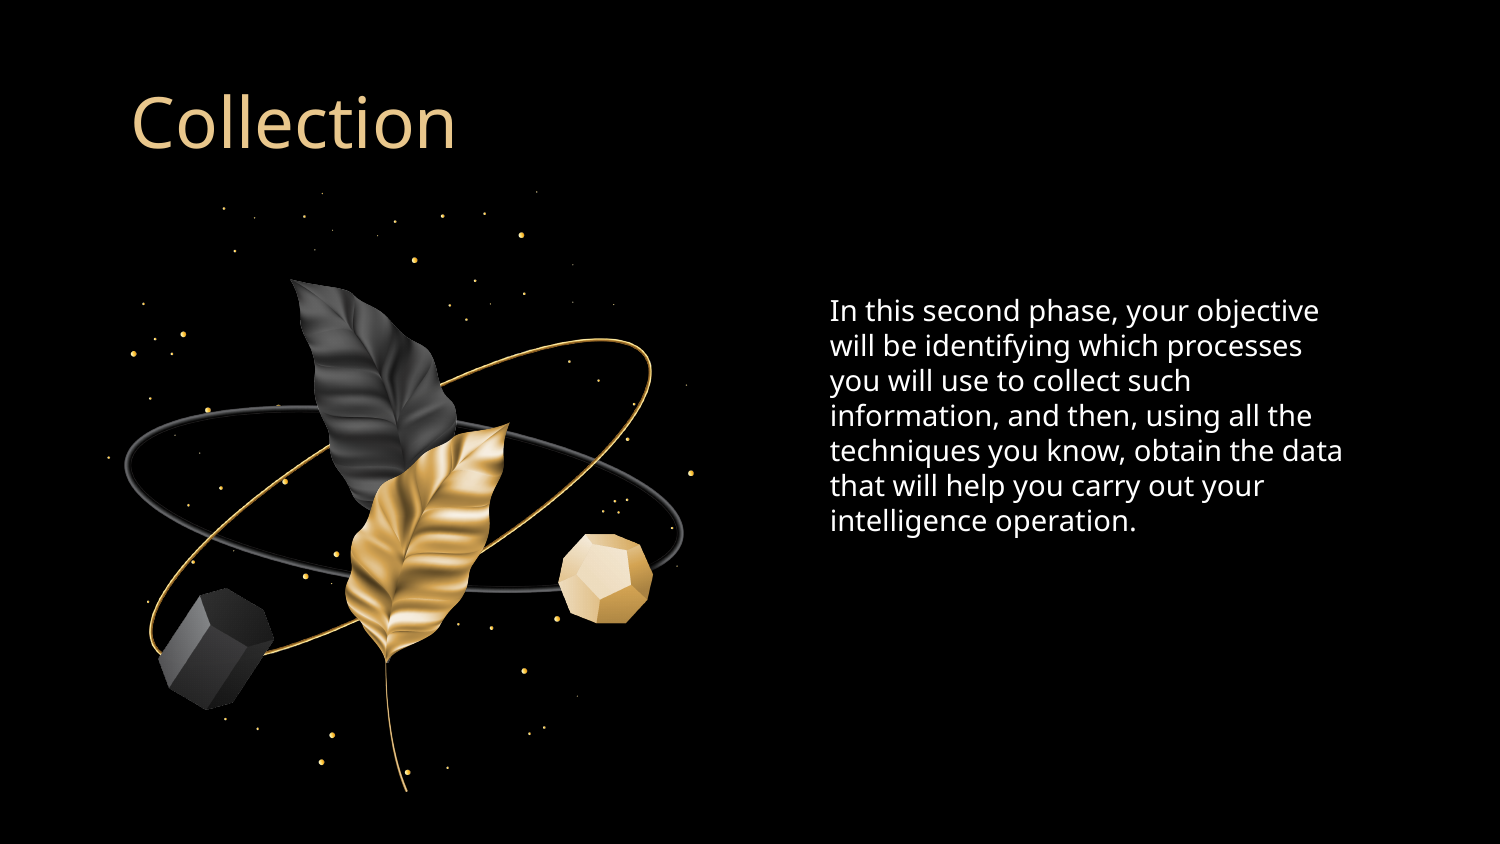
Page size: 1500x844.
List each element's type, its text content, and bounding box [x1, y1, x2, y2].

title Collection [115, 78, 1045, 165]
picture [102, 191, 698, 793]
list In this second phase, your objective will be identifying which processes you will use to collect such information, and then, using all the techniques you know, obtain the data that will help you carry out your intelligence operation. [785, 277, 1360, 725]
